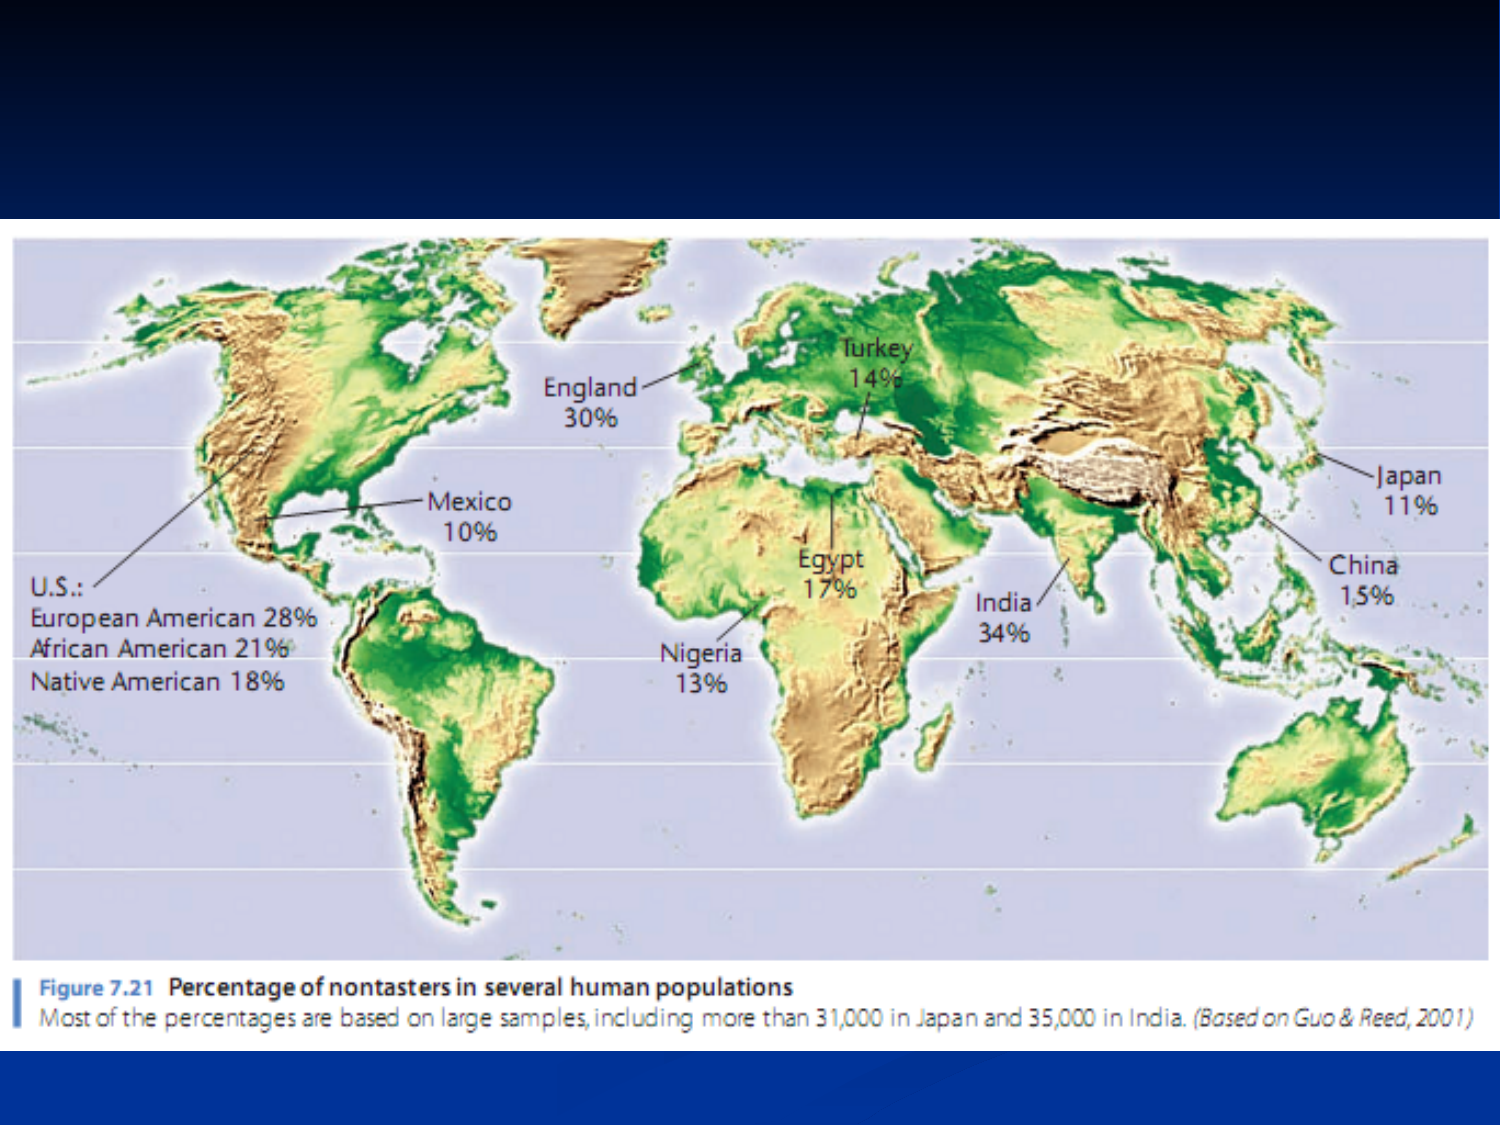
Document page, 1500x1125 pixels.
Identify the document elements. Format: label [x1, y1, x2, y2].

picture [0, 219, 1500, 1052]
